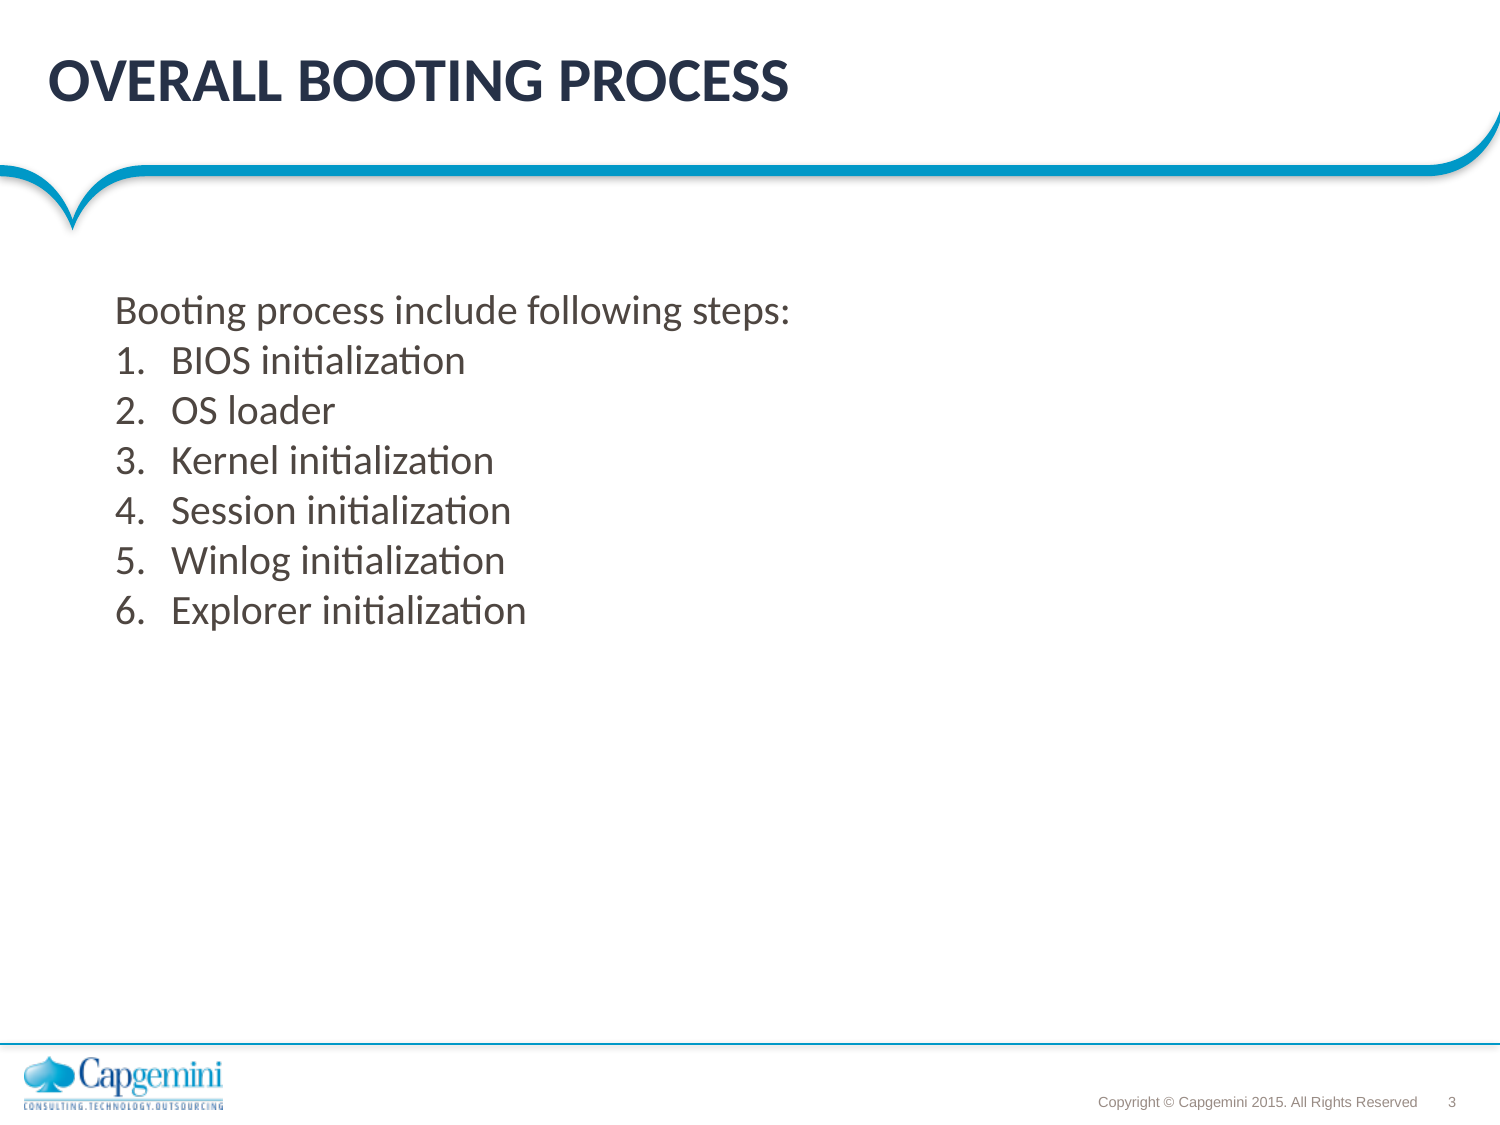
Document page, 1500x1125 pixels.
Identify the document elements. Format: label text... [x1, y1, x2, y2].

title OVERALL BOOTING PROCESS [0, 0, 1500, 165]
picture [24, 1056, 223, 1110]
text_box Booting process include following steps: BIOS initialization OS loader Kernel initialization Session initialization Winlog initialization Explorer initialization [99, 275, 1400, 640]
